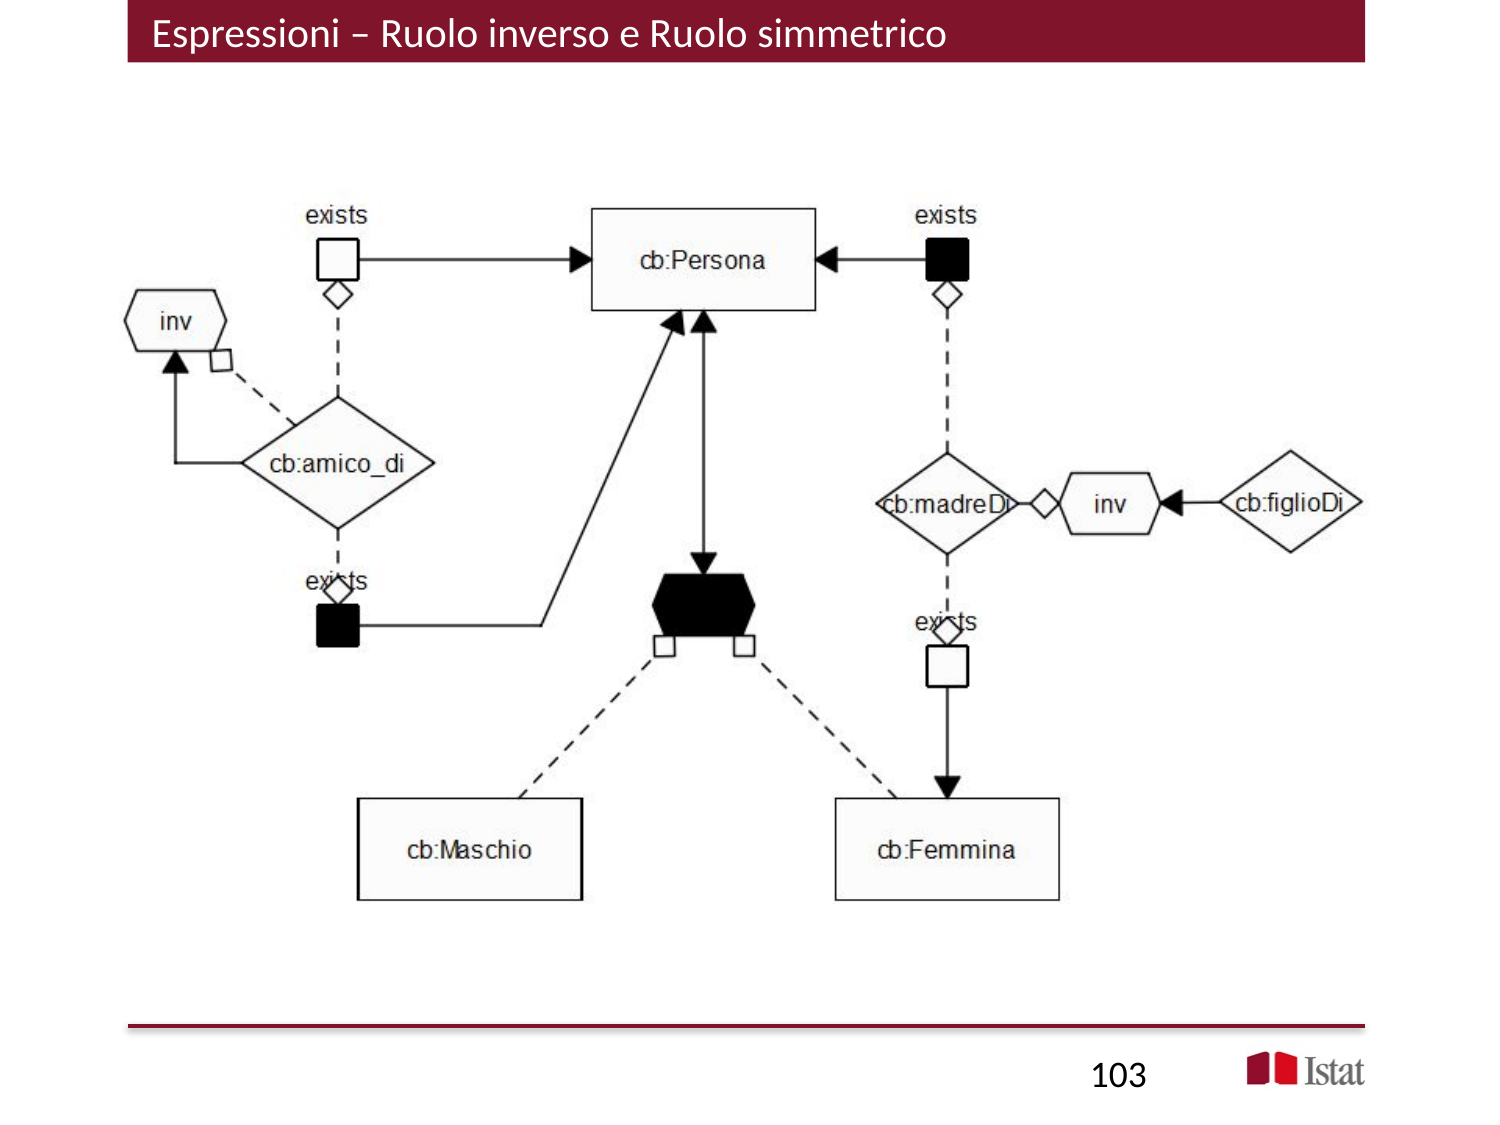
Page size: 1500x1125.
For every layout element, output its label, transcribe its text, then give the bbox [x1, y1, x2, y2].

text_box Espressioni – Ruolo inverso e Ruolo simmetrico [136, 0, 1487, 62]
picture [56, 141, 1444, 984]
slide_number 103 [1074, 1042, 1425, 1103]
